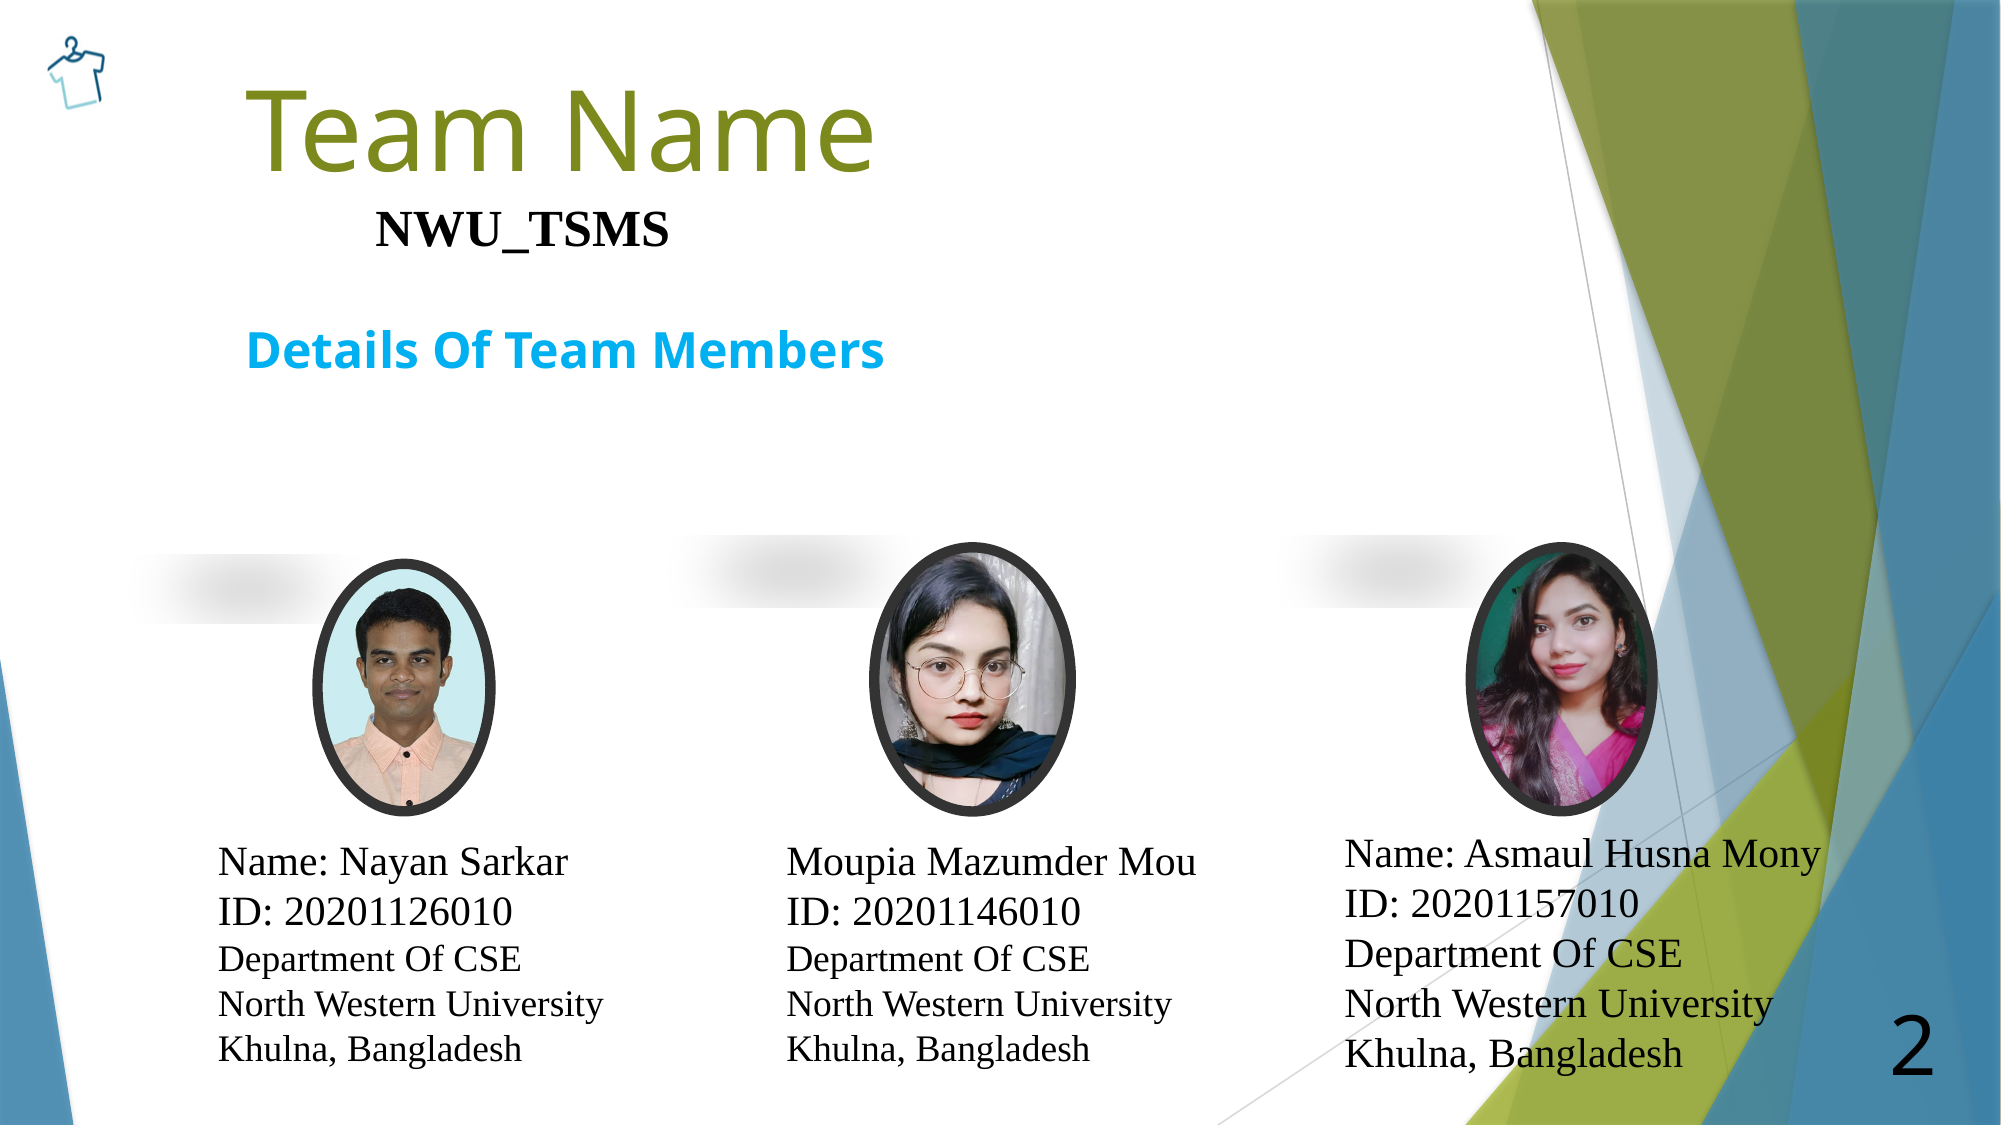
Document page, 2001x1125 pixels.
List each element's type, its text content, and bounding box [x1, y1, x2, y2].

text_box Team Name NWU_TSMS Details Of Team Members [230, 51, 901, 449]
picture [1470, 546, 1654, 812]
picture [0, 0, 156, 144]
slide_number 2 [1824, 1019, 1953, 1080]
picture [873, 546, 1072, 812]
text_box Moupia Mazumder Mou ID: 20201146010 Department Of CSE North Western University Khulna, Bangladesh [771, 826, 1286, 1077]
text_box Name: Asmaul Husna Mony ID: 20201157010 Department Of CSE North Western University Khulna, Bangladesh [1329, 818, 1888, 1084]
text_box Name: Nayan Sarkar ID: 20201126010 Department Of CSE North Western University Khulna, Bangladesh [203, 826, 647, 1077]
picture [316, 563, 491, 812]
